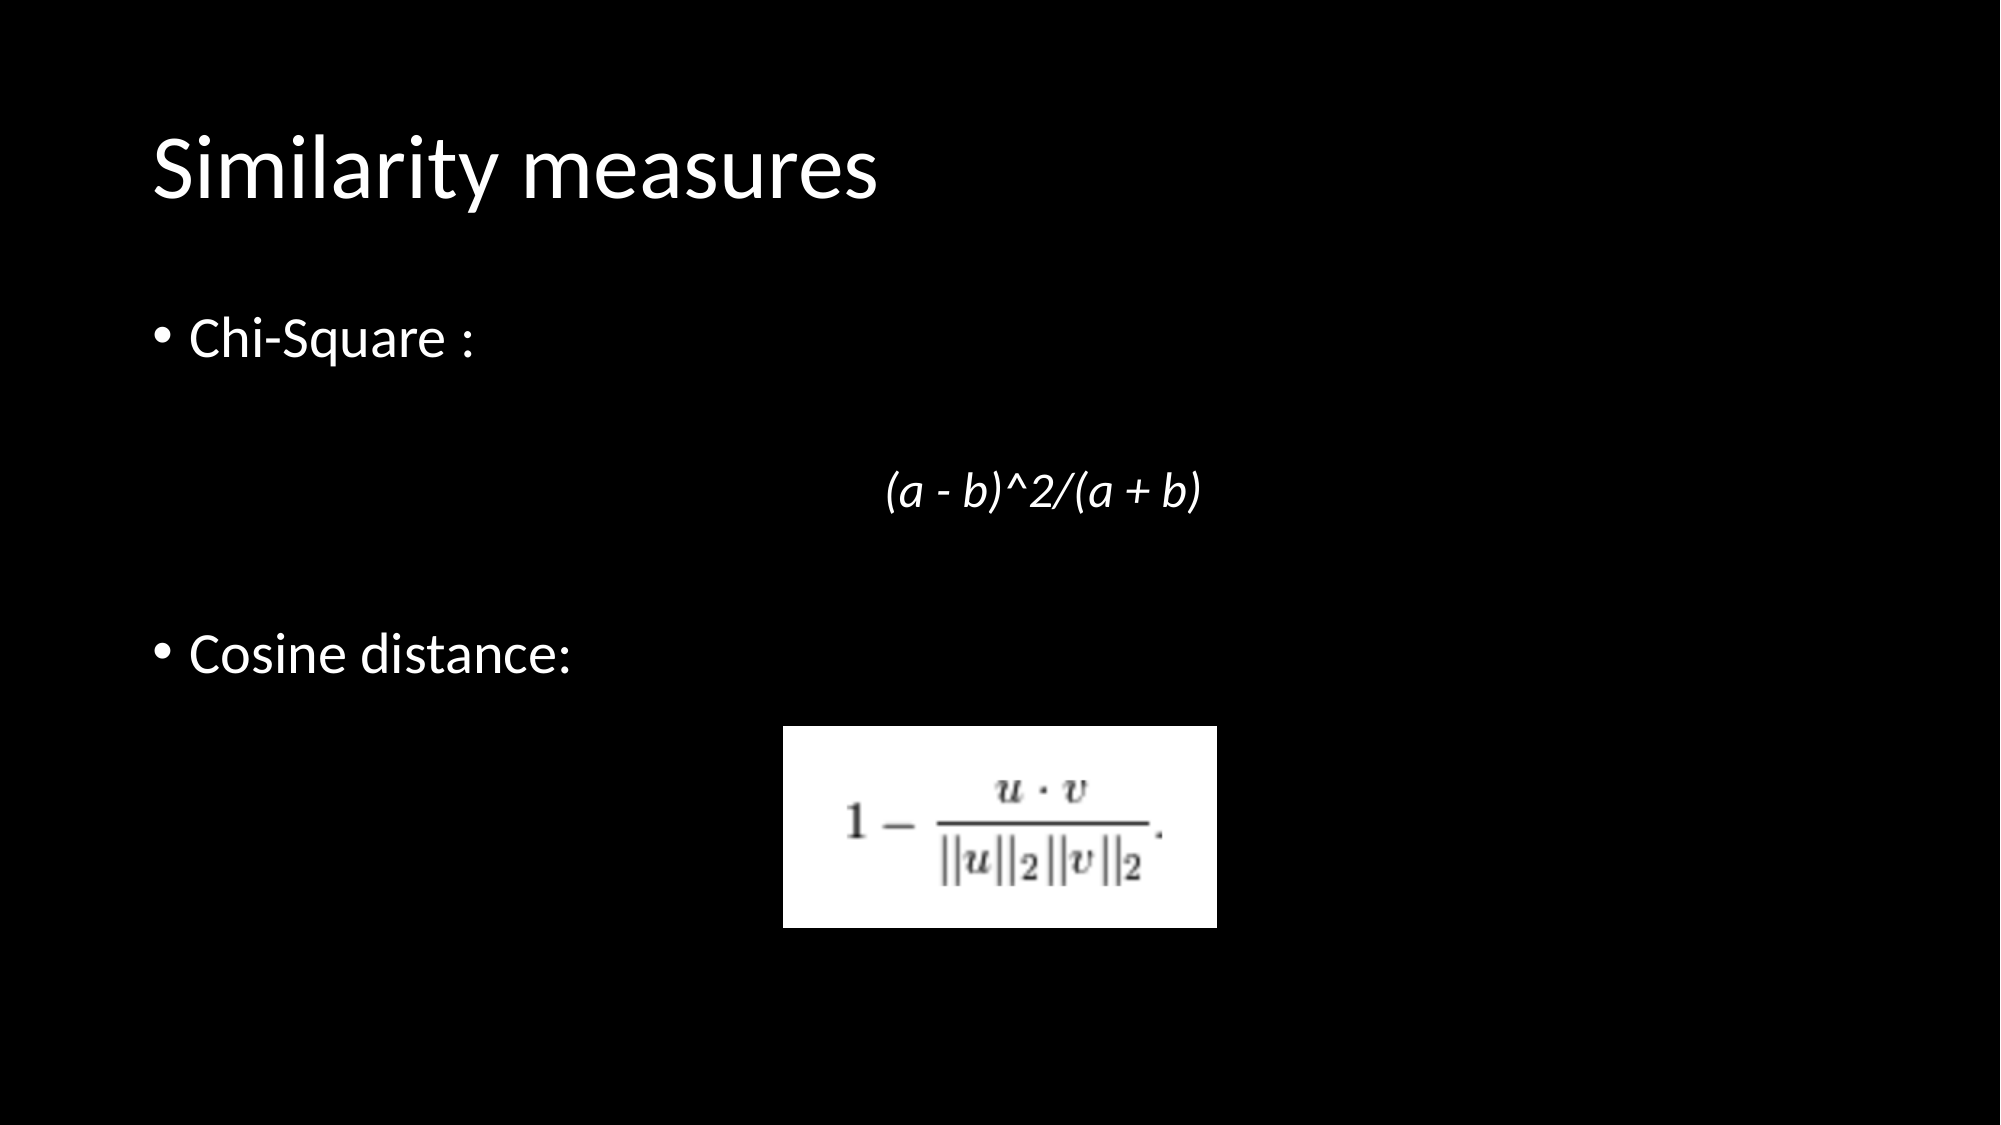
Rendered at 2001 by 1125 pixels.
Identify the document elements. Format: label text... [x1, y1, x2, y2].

picture [783, 725, 1217, 929]
list Chi-Square : (a - b)^2/(a + b) Cosine distance: [137, 299, 1863, 1014]
title Similarity measures [137, 59, 1863, 278]
